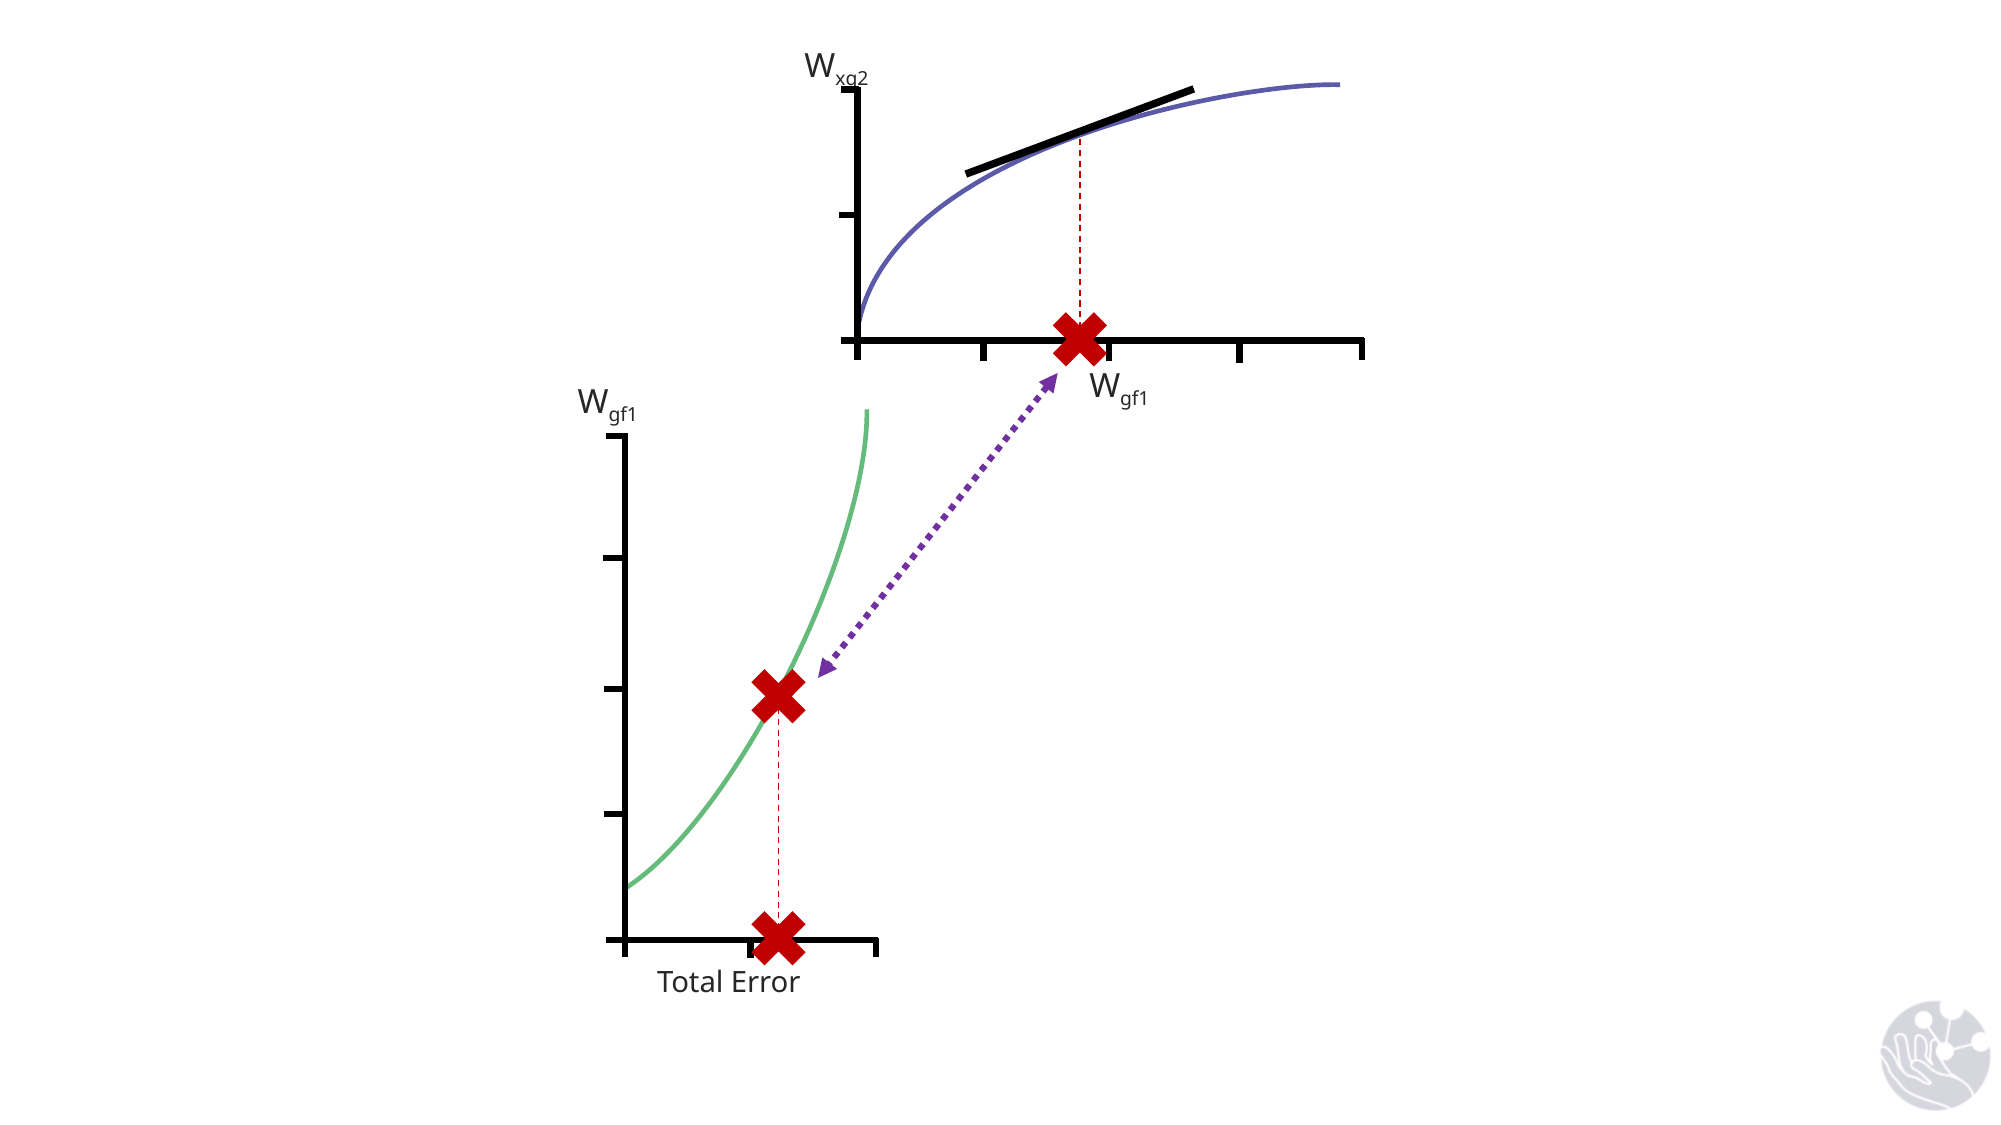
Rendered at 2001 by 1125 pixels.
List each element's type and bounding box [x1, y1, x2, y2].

picture [1866, 989, 1998, 1123]
text_box [548, 36, 1365, 1032]
text_box [818, 372, 1058, 678]
